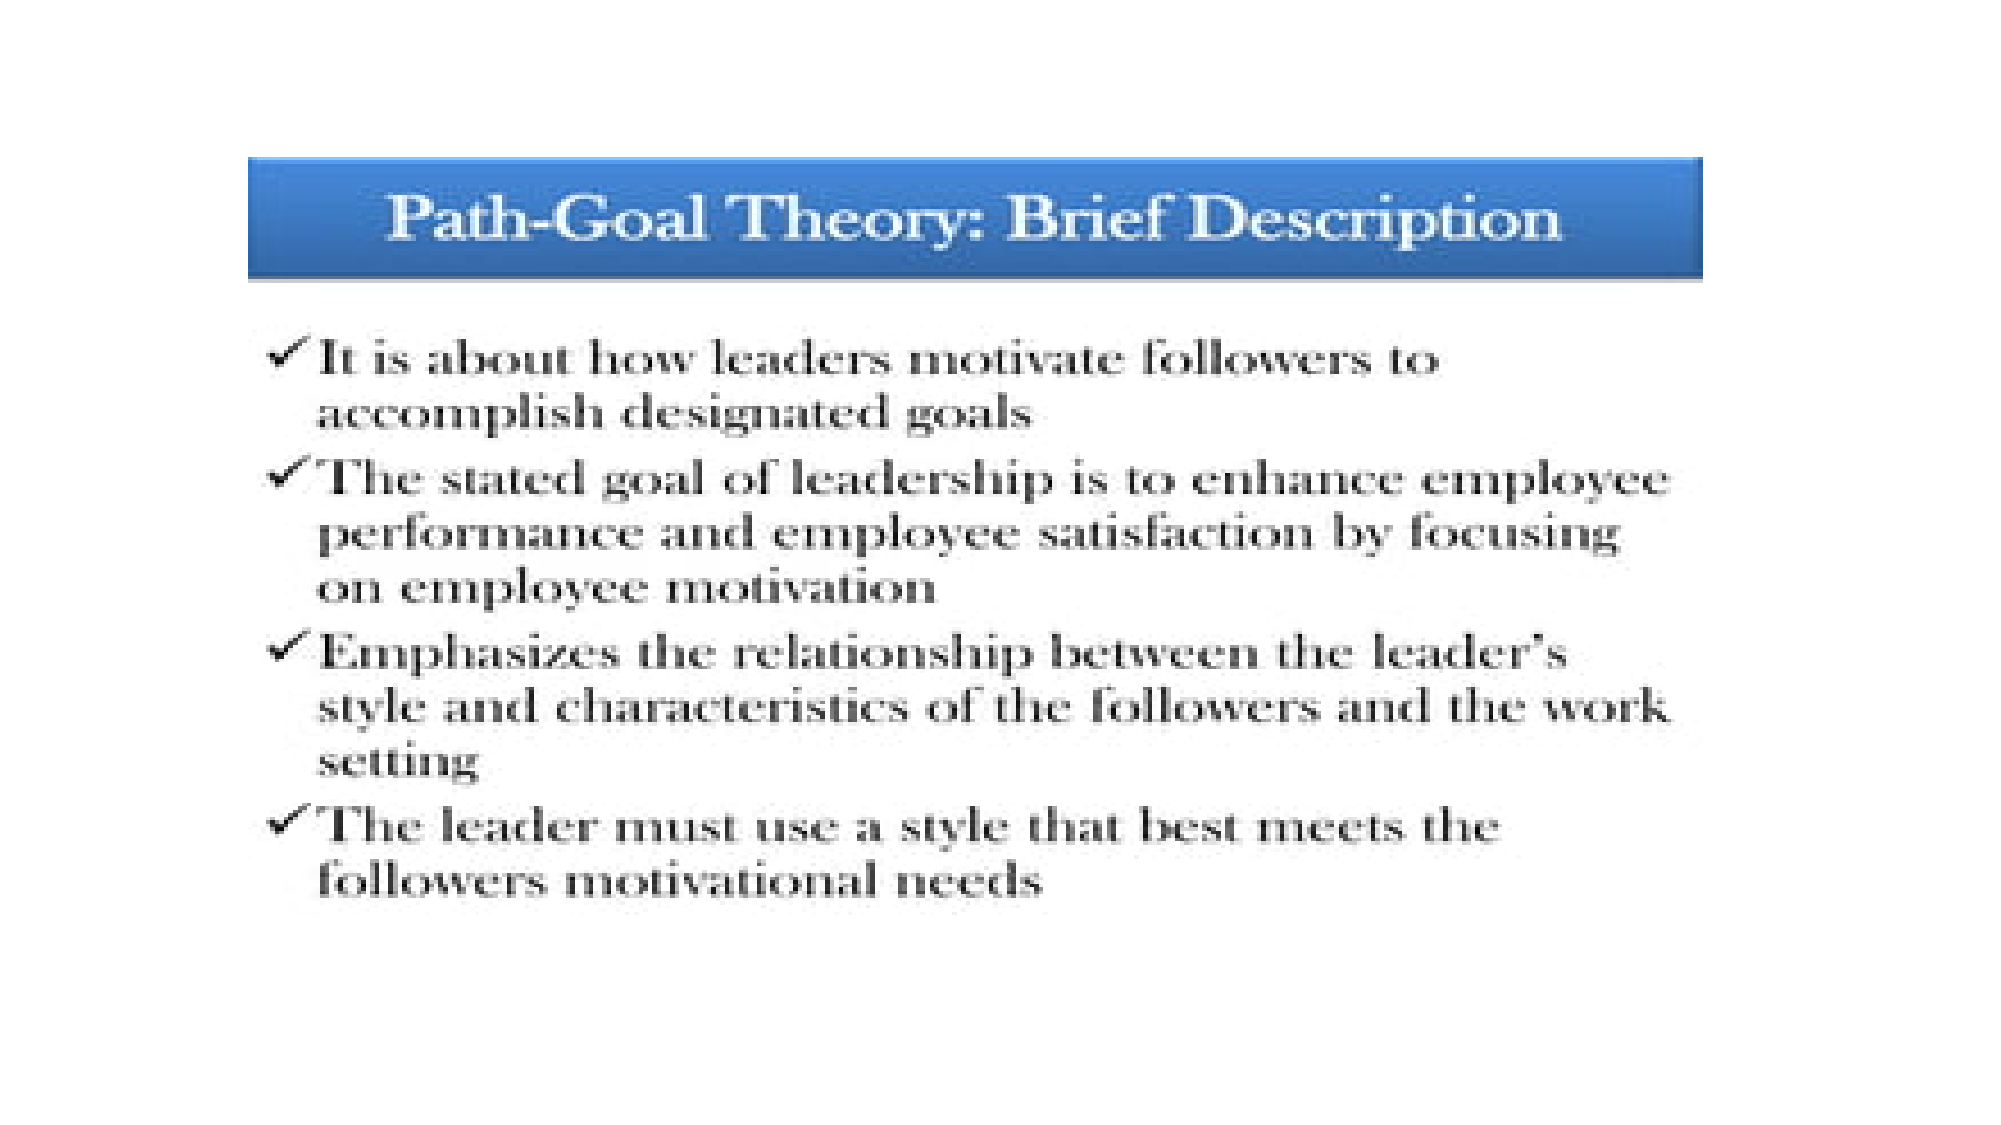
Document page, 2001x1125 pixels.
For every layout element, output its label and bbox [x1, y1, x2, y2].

picture [248, 157, 1704, 1001]
